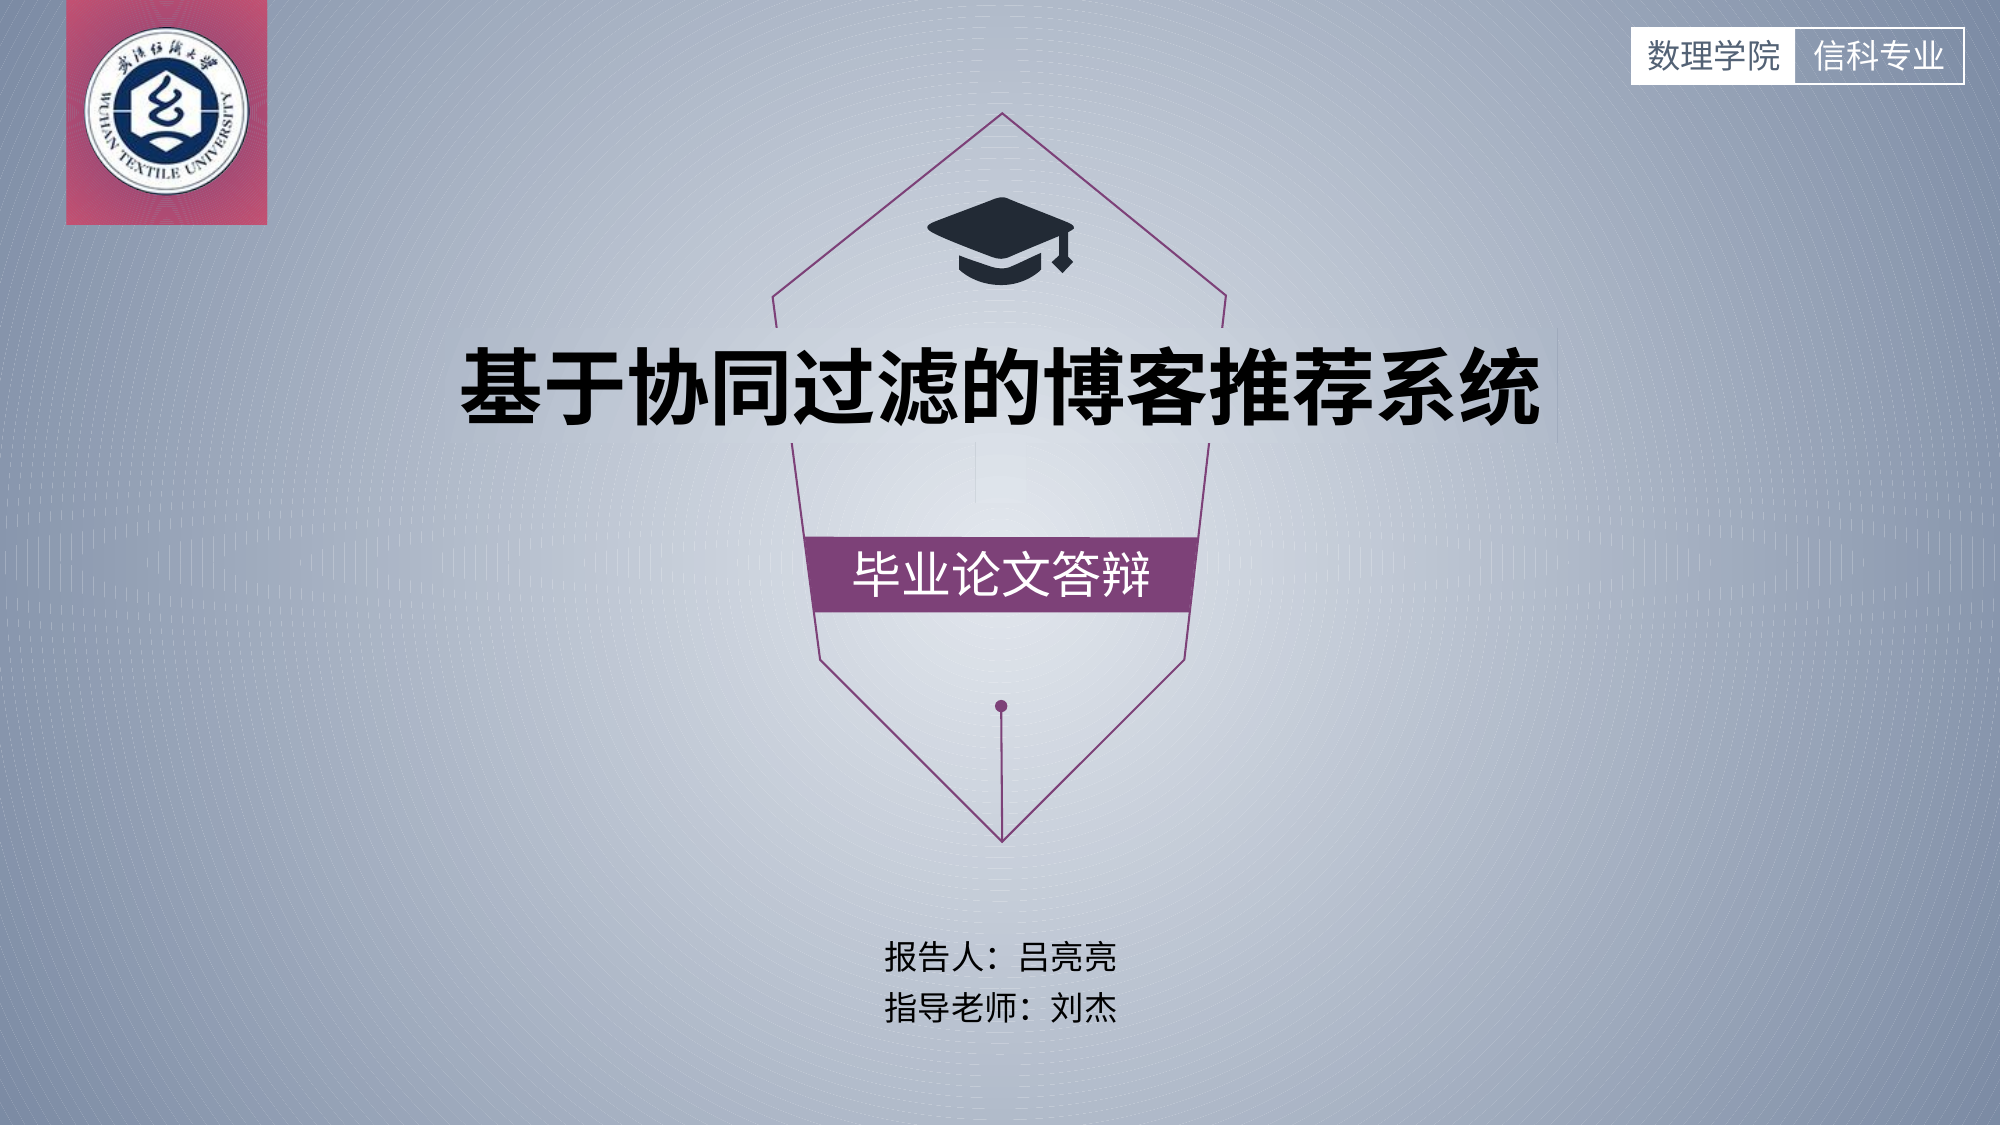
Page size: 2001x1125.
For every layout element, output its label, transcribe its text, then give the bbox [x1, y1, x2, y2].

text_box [1632, 28, 1975, 84]
text_box 报告人：吕亮亮 [869, 928, 1133, 980]
text_box [65, 0, 268, 226]
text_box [444, 181, 1558, 842]
text_box 指导老师：刘杰 [869, 980, 1133, 1035]
picture [83, 27, 250, 196]
